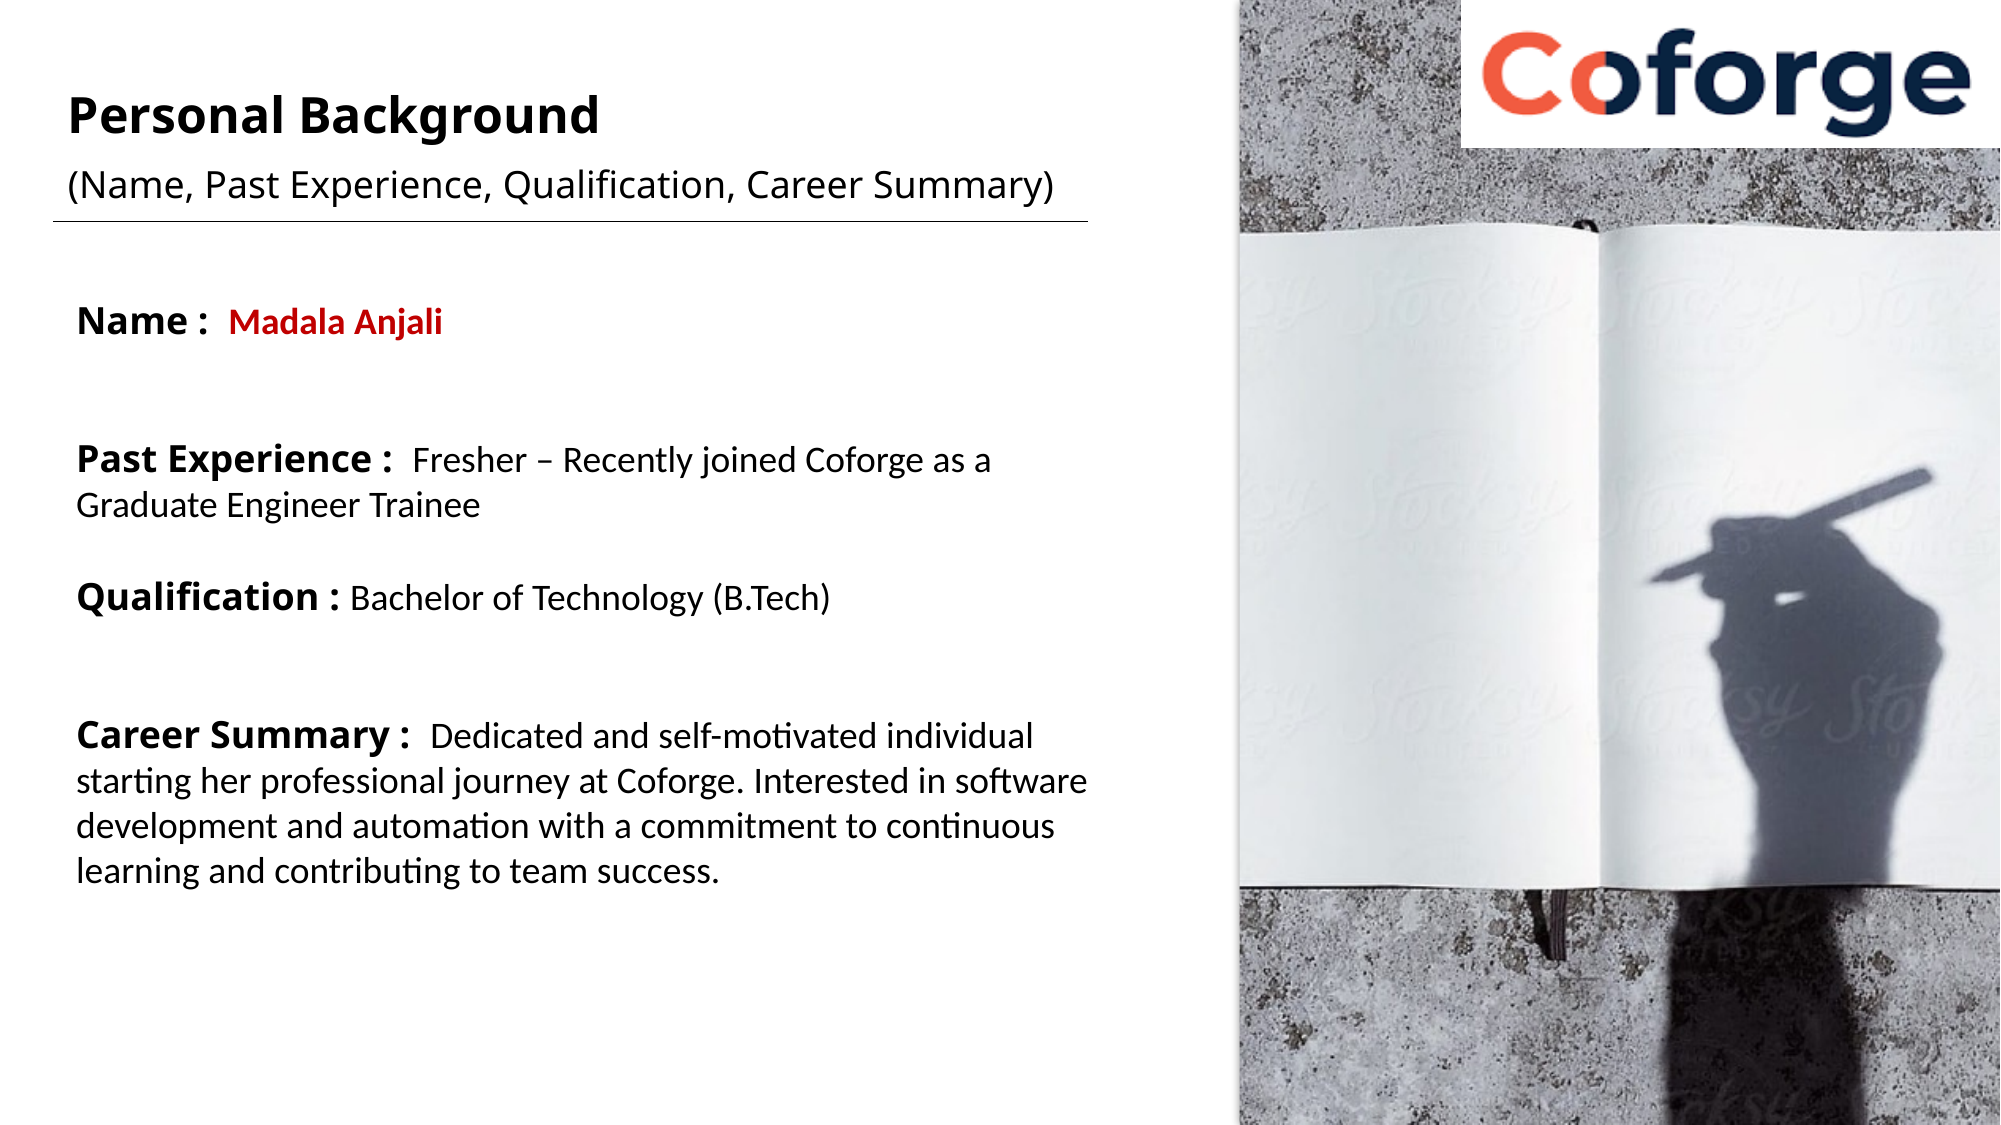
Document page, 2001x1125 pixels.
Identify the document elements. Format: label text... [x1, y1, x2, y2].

text_box Qualification : Bachelor of Technology (B.Tech) [61, 565, 1000, 626]
text_box (Name, Past Experience, Qualification, Career Summary) [53, 154, 1233, 214]
text_box Career Summary : Dedicated and self-motivated individual starting her professional journey at Coforge. Interested in software development and automation with a commitment to continuous learning and contributing to team success. [61, 703, 1147, 899]
text_box Past Experience : Fresher – Recently joined Coforge as a Graduate Engineer Trainee [61, 427, 1112, 533]
text_box Personal Background [53, 76, 854, 152]
text_box Name : Madala Anjali [61, 289, 663, 350]
picture [1239, 0, 2000, 1125]
